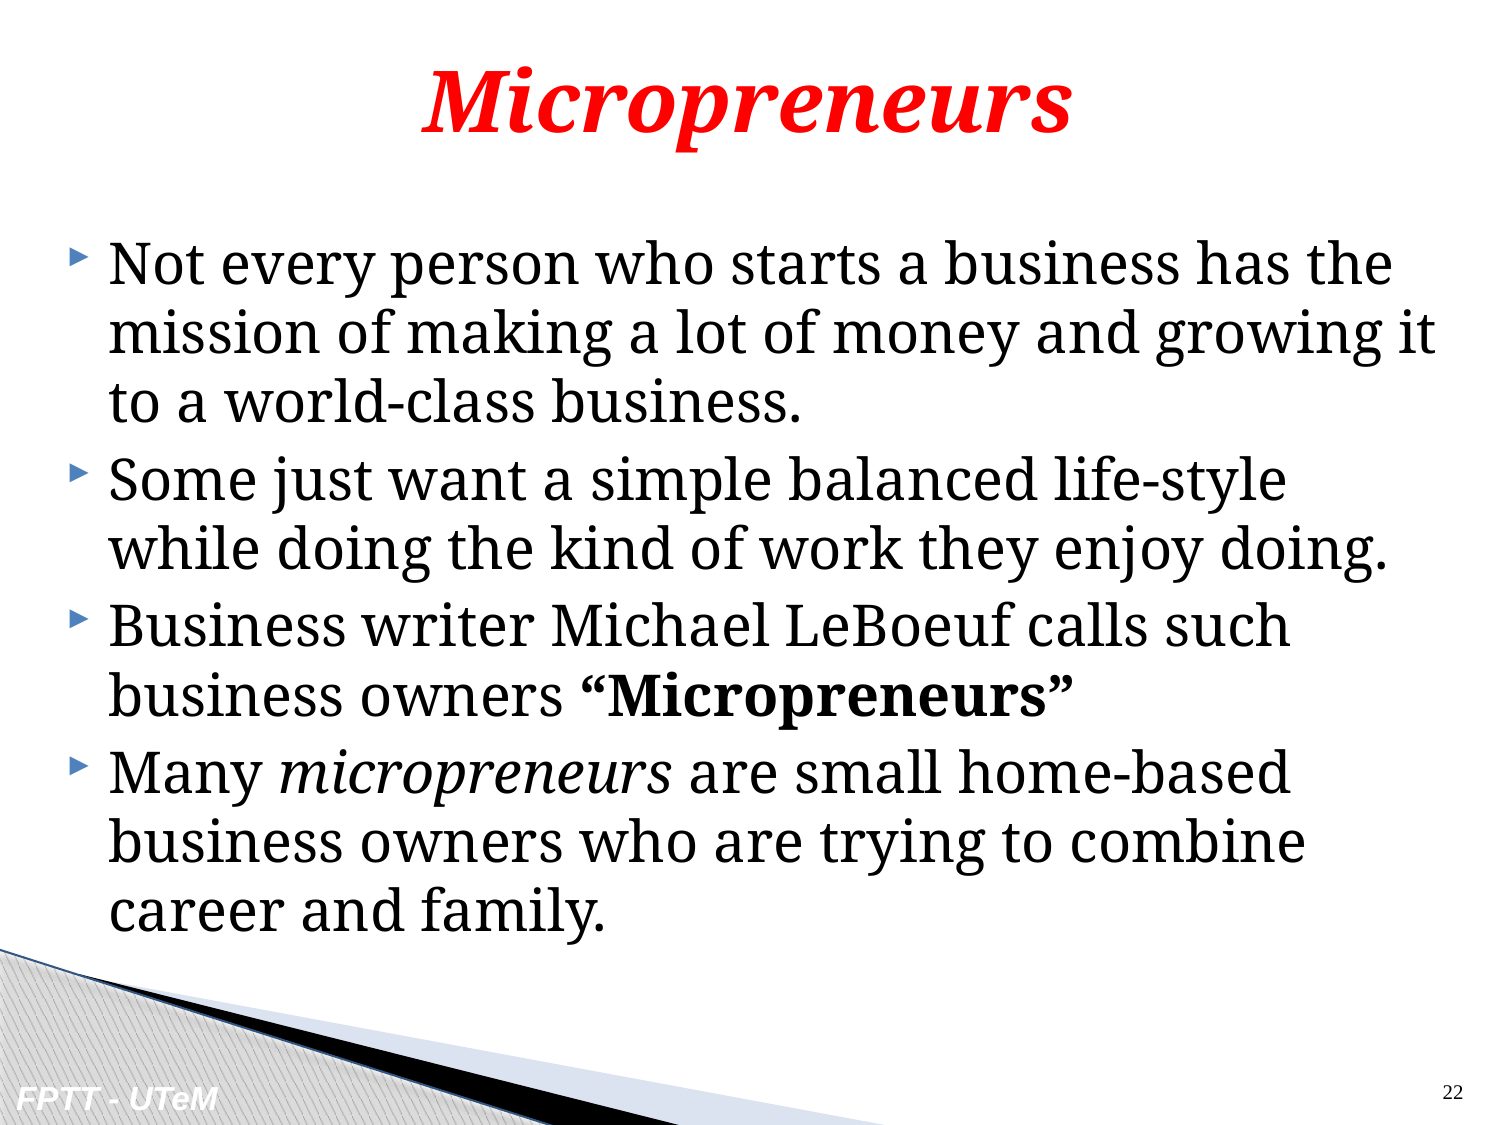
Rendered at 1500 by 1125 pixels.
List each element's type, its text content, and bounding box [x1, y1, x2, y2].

list Not every person who starts a business has the mission of making a lot of money and growing it to a world-class business. Some just want a simple balanced life-style while doing the kind of work they enjoy doing. Business writer Michael LeBoeuf calls such business owners “Micropreneurs” Many micropreneurs are small home-based business owners who are trying to combine career and family. [33, 219, 1461, 958]
title Micropreneurs [155, 21, 1343, 175]
text_box FPTT - UTeM [1, 1069, 233, 1125]
slide_number 22 [1418, 1051, 1479, 1112]
